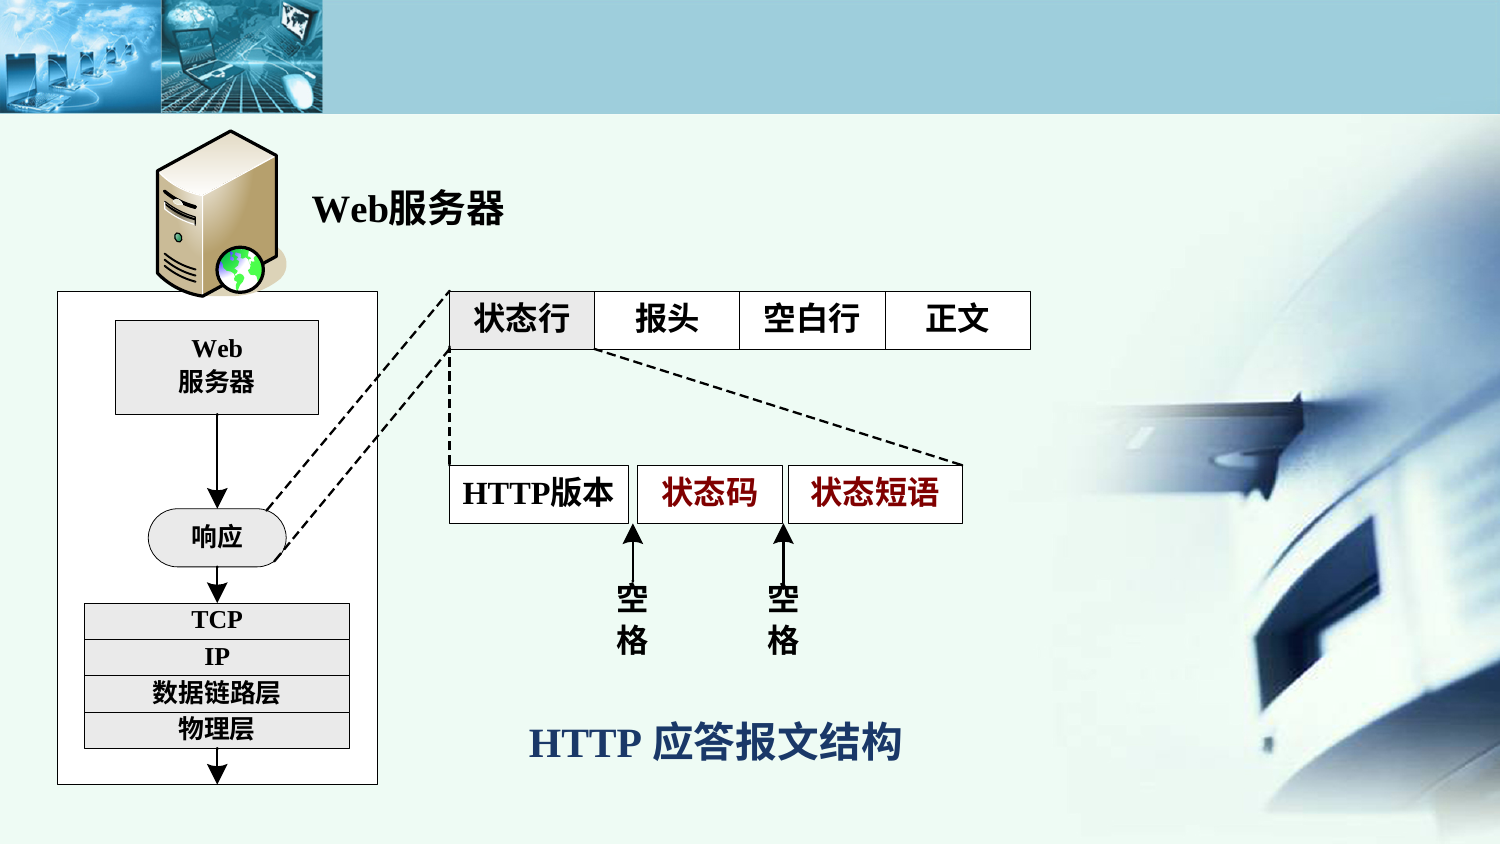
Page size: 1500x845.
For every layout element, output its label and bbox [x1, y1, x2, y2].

picture [0, 1, 1500, 844]
text_box [52, 74, 1035, 812]
